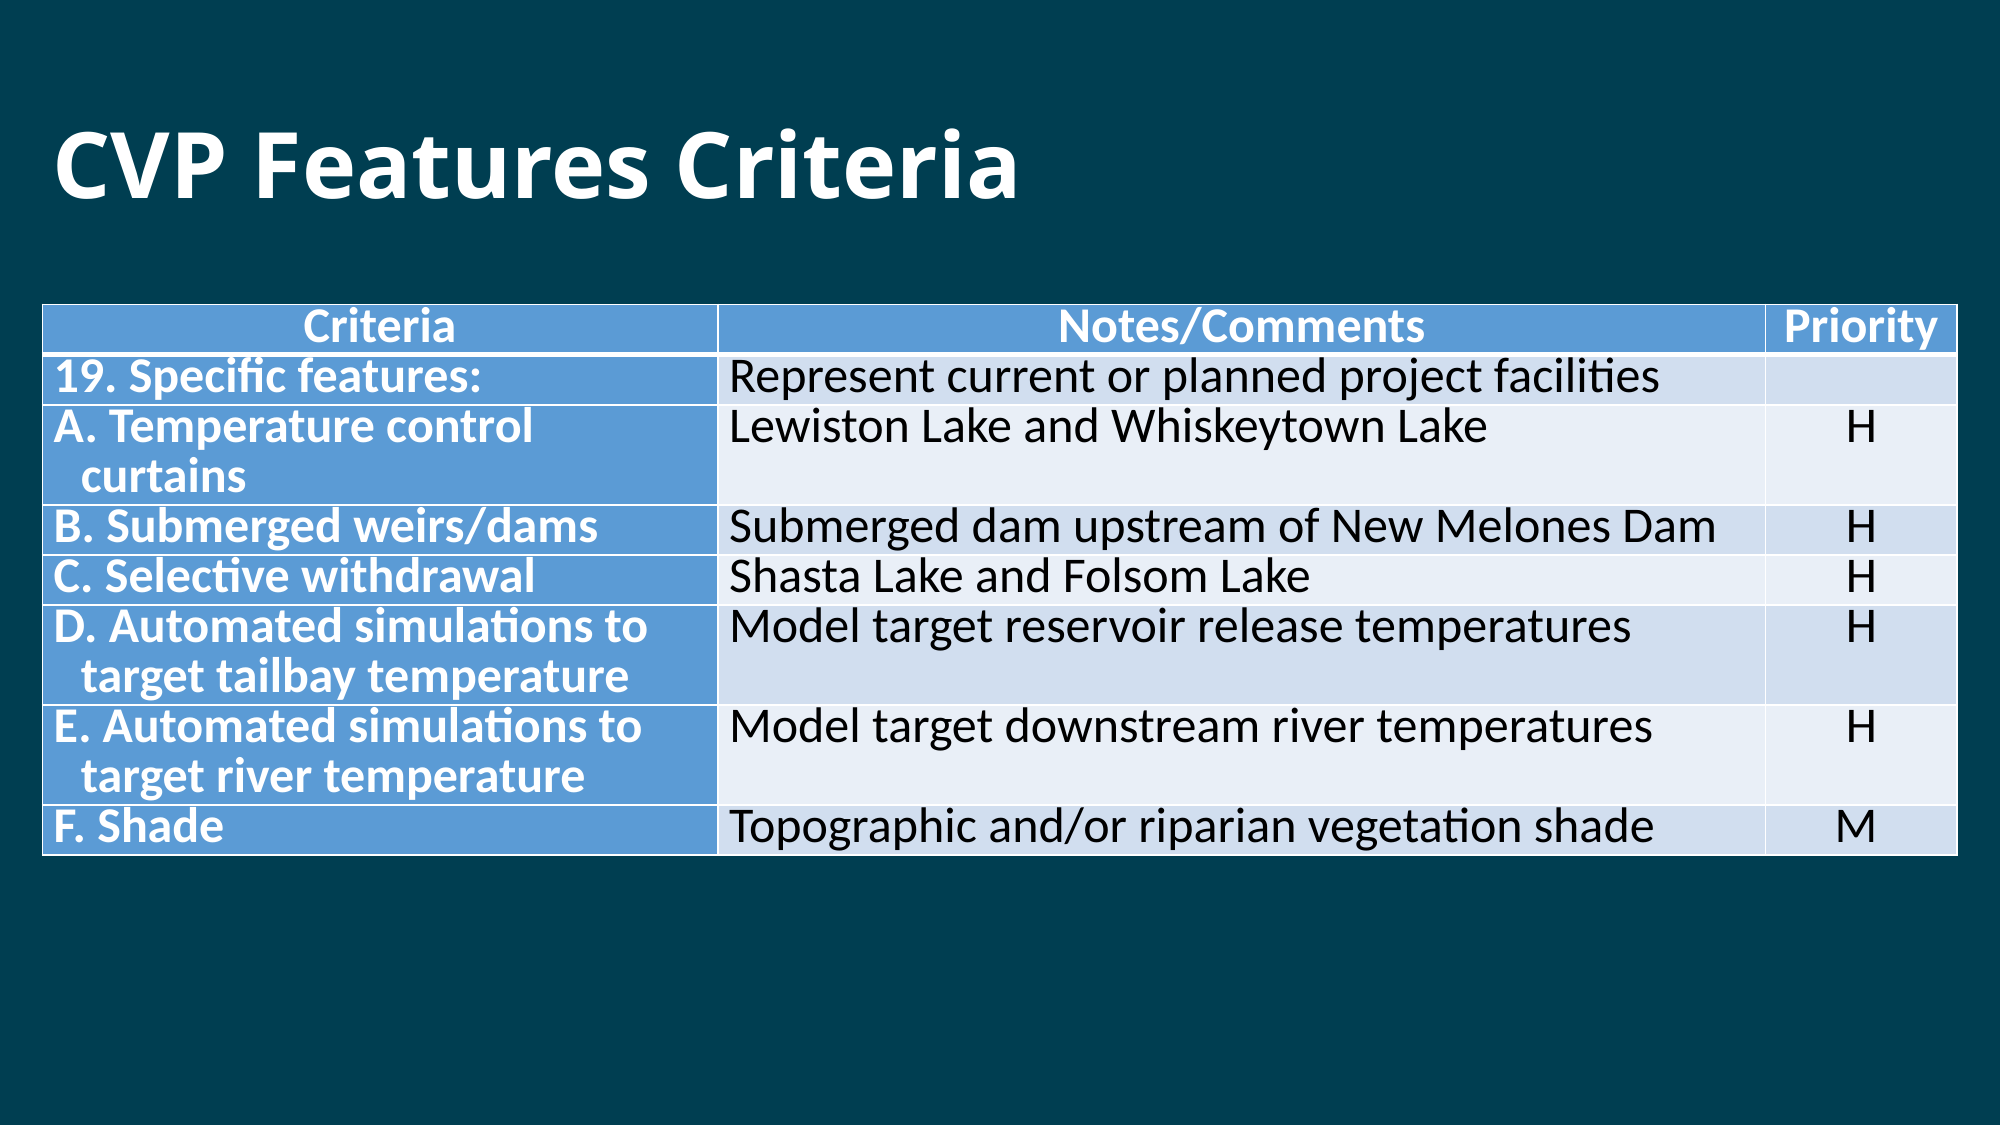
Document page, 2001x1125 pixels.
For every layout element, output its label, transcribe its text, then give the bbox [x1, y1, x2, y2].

table_cell F. Shade [43, 806, 717, 854]
table_cell H [1766, 706, 1956, 804]
table_header Priority [1766, 305, 1956, 352]
table_cell Submerged dam upstream of New Melones Dam [719, 506, 1765, 554]
table_cell H [1766, 606, 1956, 704]
table_cell H [1766, 556, 1956, 604]
table_cell [1766, 357, 1956, 404]
table_cell 19. Specific features: [43, 357, 717, 404]
table_header Criteria [43, 305, 717, 352]
table_cell H [1766, 506, 1956, 554]
table_cell B. Submerged weirs/dams [43, 506, 717, 554]
table_cell M [1766, 806, 1956, 854]
table_cell A. Temperature control curtains [43, 406, 717, 504]
table_cell D. Automated simulations to target tailbay temperature [43, 606, 717, 704]
table_cell Model target downstream river temperatures [719, 706, 1765, 804]
title CVP Features Criteria [37, 59, 1958, 278]
table_cell Shasta Lake and Folsom Lake [719, 556, 1765, 604]
table_cell H [1766, 406, 1956, 504]
table_cell Represent current or planned project facilities [719, 357, 1765, 404]
table_header Notes/Comments [719, 305, 1765, 352]
table_cell E. Automated simulations to target river temperature [43, 706, 717, 804]
table_cell Topographic and/or riparian vegetation shade [719, 806, 1765, 854]
table_cell Model target reservoir release temperatures [719, 606, 1765, 704]
table_cell C. Selective withdrawal [43, 556, 717, 604]
table_cell Lewiston Lake and Whiskeytown Lake [719, 406, 1765, 504]
